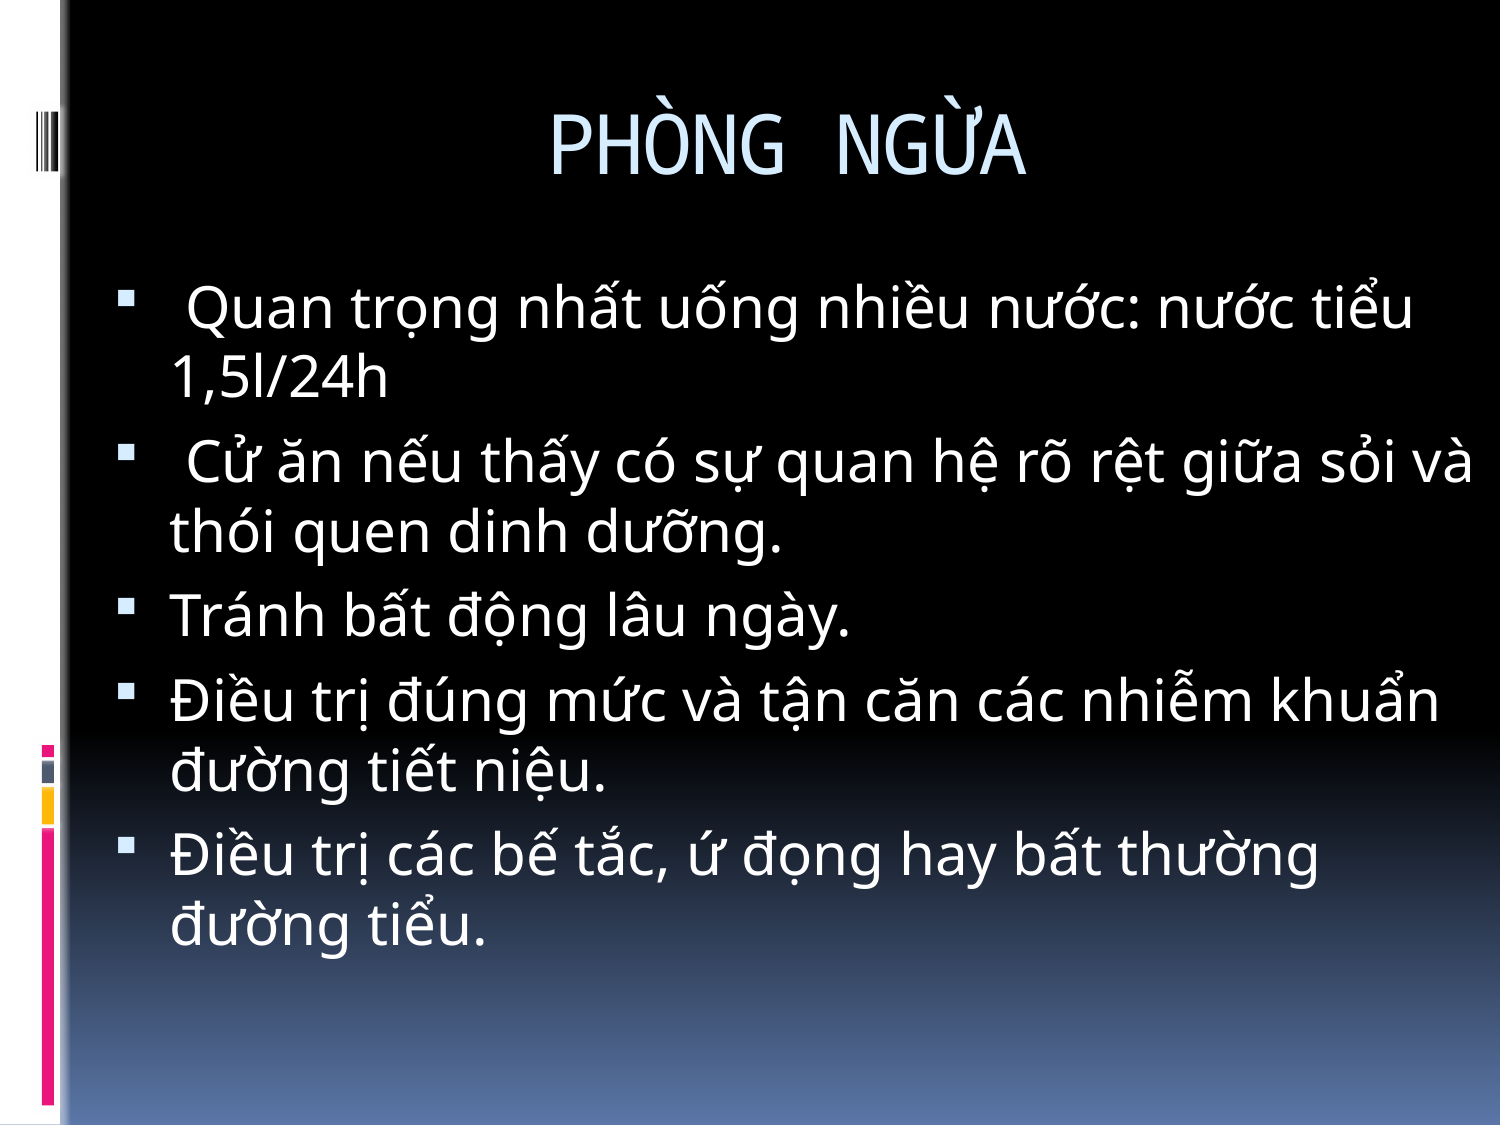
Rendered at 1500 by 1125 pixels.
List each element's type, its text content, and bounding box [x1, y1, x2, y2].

list Quan trọng nhất uống nhiều nước: nước tiểu 1,5l/24h Cử ăn nếu thấy có sự quan hệ rõ rệt giữa sỏi và thói quen dinh dưỡng. Tránh bất động lâu ngày. Điều trị đúng mức và tận căn các nhiễm khuẩn đường tiết niệu. Điều trị các bế tắc, ứ đọng hay bất thường đường tiểu. [87, 262, 1500, 1013]
title PHÒNG NGỪA [150, 83, 1425, 234]
